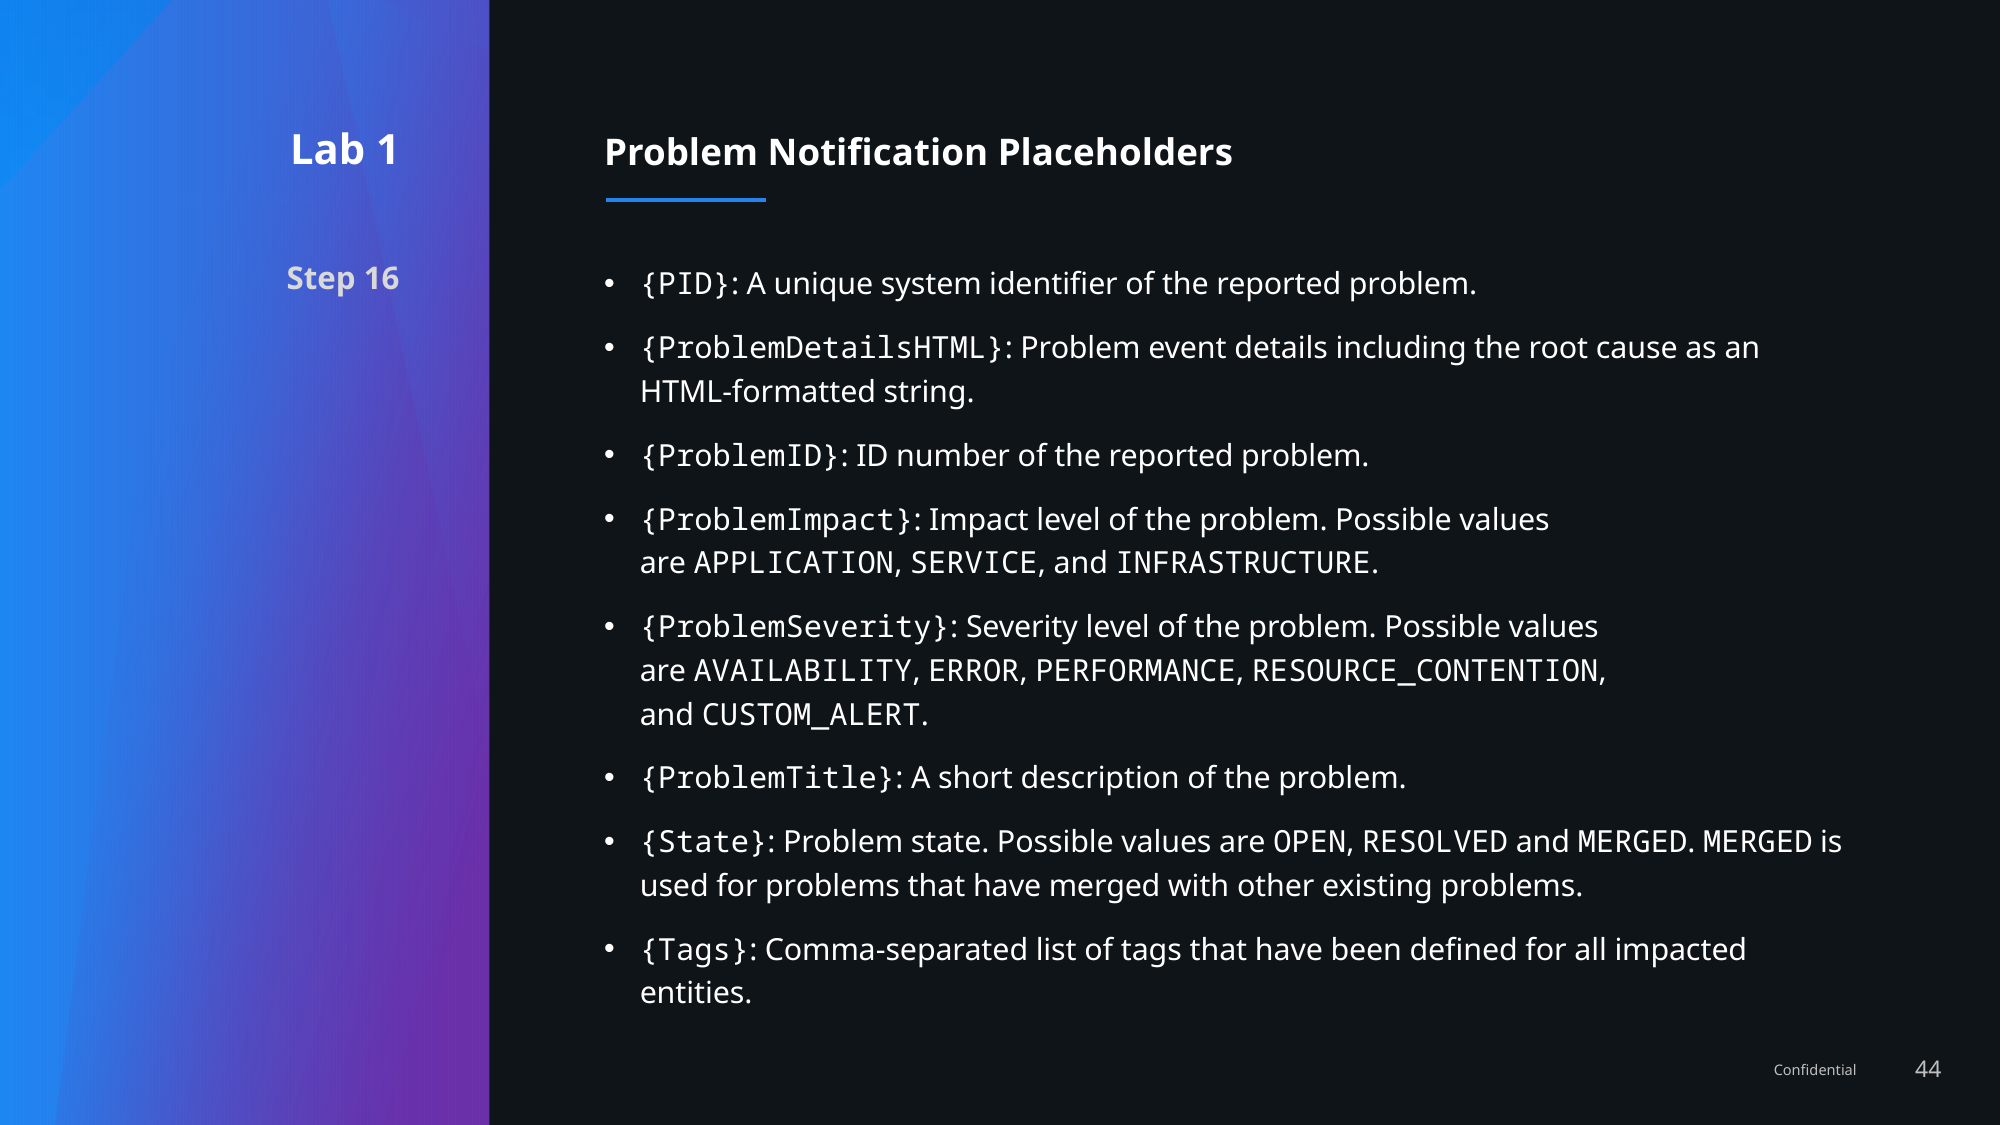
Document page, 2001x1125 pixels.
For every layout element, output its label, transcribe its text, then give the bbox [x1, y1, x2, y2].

list Lab 1 [73, 59, 415, 181]
picture [0, 0, 490, 1125]
list {PID}: A unique system identifier of the reported problem. {ProblemDetailsHTML}: Problem event details including the root cause as an HTML-formatted string. {ProblemID}: ID number of the reported problem. {ProblemImpact}: Impact level of the problem. Possible values are APPLICATION, SERVICE, and INFRASTRUCTURE. {ProblemSeverity}: Severity level of the problem. Possible values are AVAILABILITY, ERROR, PERFORMANCE, RESOURCE_CONTENTION, and CUSTOM_ALERT. {ProblemTitle}: A short description of the problem. {State}: Problem state. Possible values are OPEN, RESOLVED and MERGED. MERGED is used for problems that have merged with other existing problems. {Tags}: Comma-separated list of tags that have been defined for all impacted entities. [589, 249, 1863, 1038]
title Problem Notification Placeholders [589, 59, 1863, 181]
list Step 16 [111, 243, 415, 1007]
